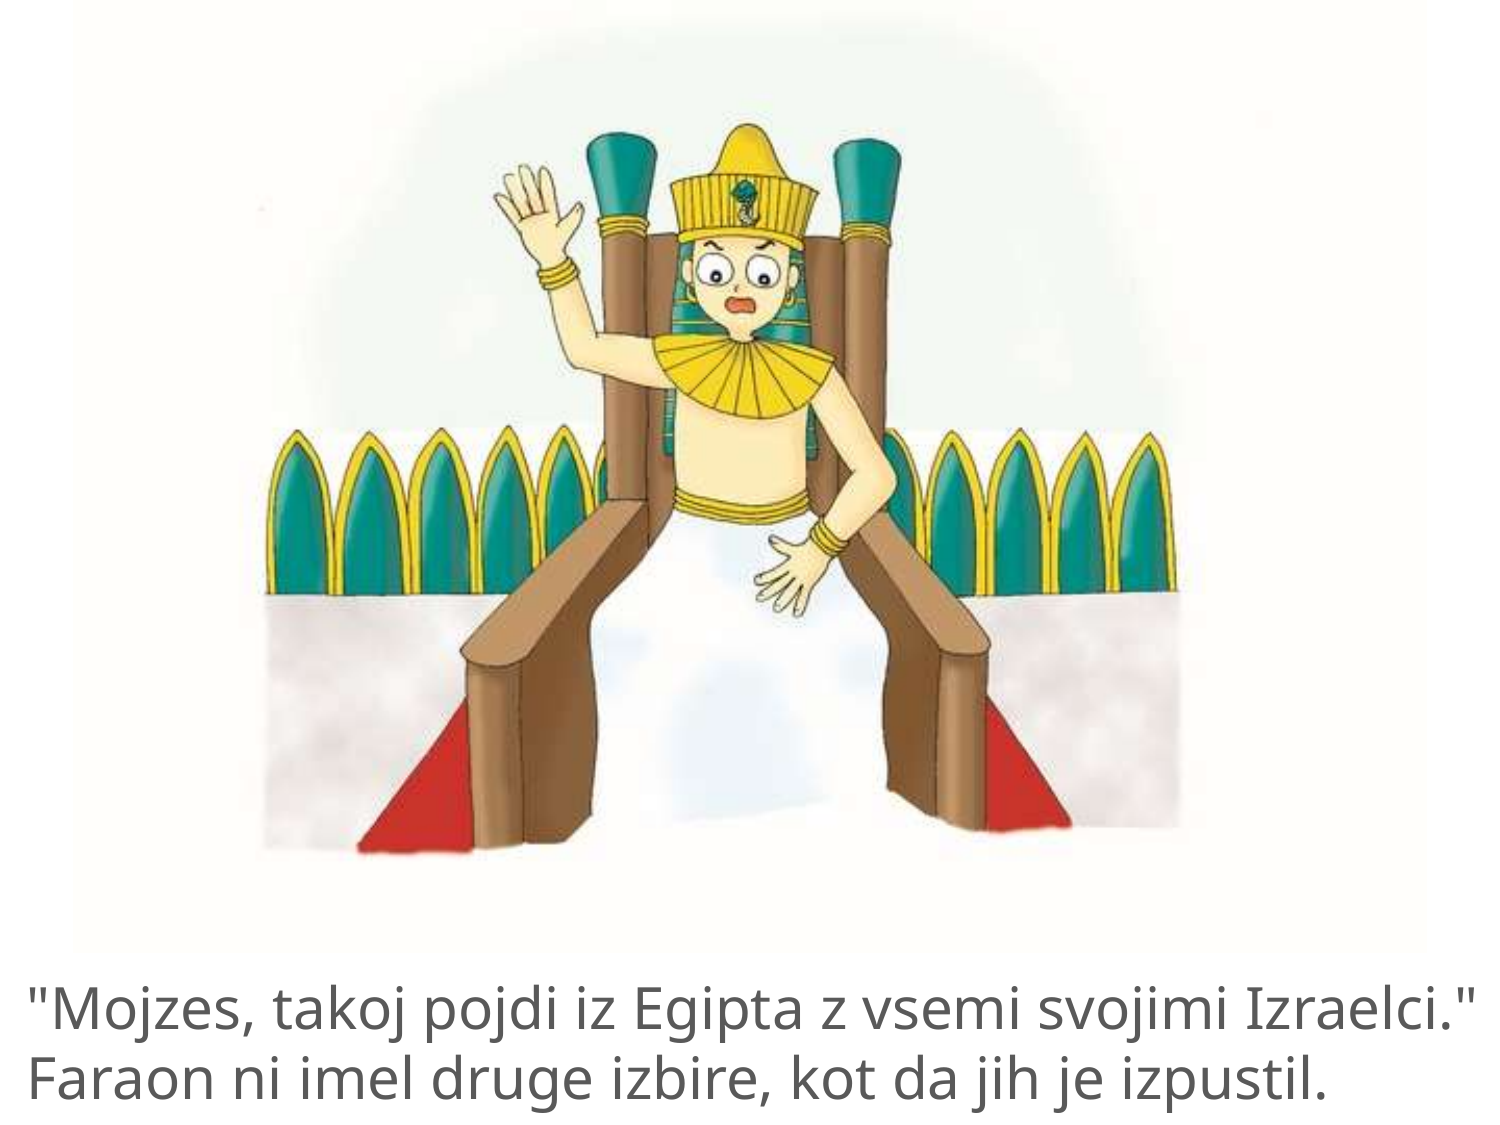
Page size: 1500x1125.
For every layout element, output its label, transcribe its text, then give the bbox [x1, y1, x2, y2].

picture [72, 0, 1427, 953]
text_box "Mojzes, takoj pojdi iz Egipta z vsemi svojimi Izraelci." Faraon ni imel druge izbire, kot da jih je izpustil. [11, 964, 1498, 1119]
